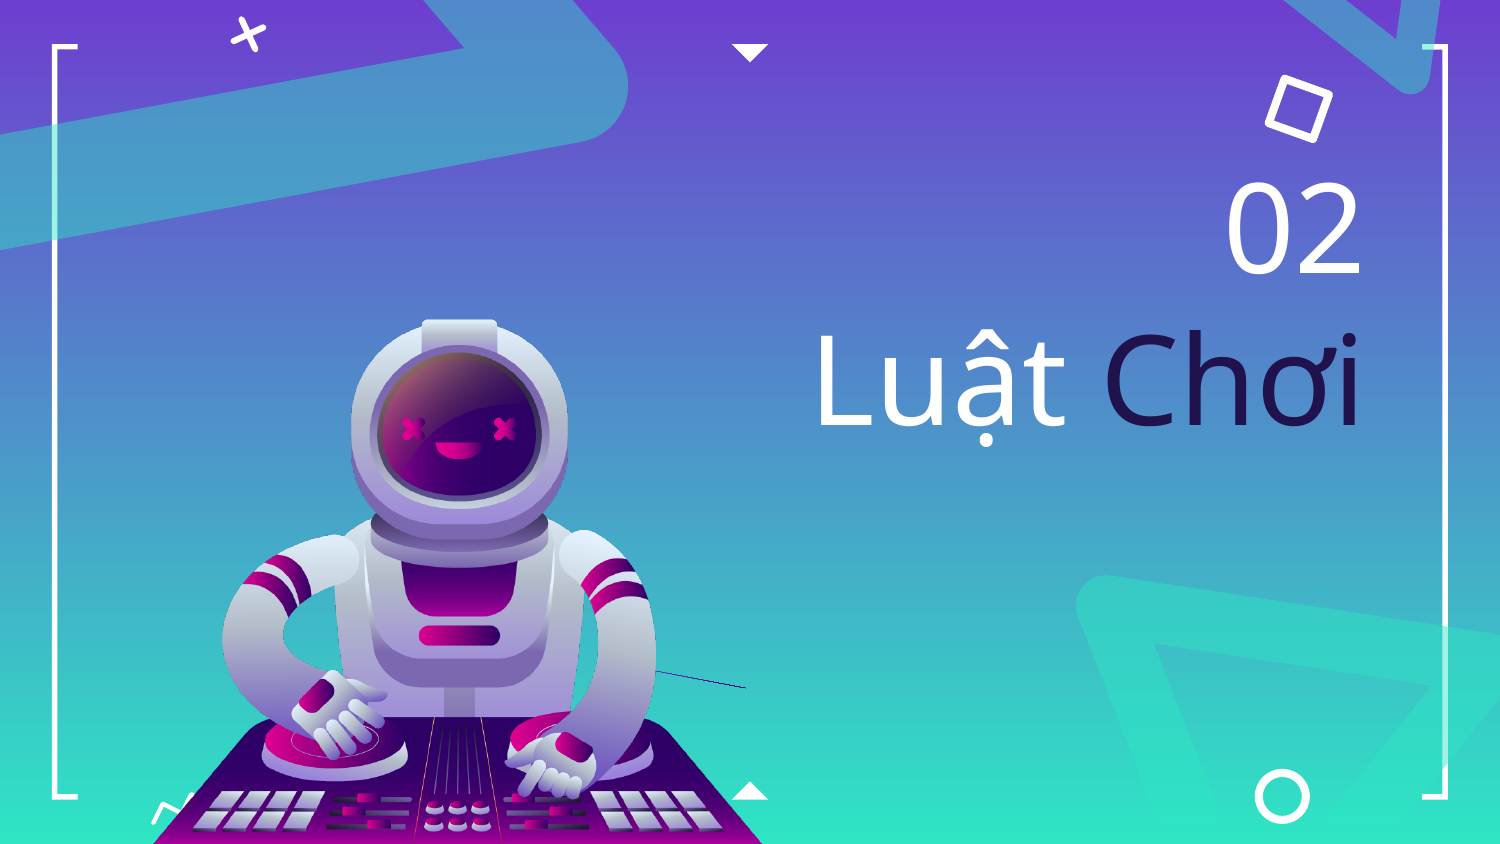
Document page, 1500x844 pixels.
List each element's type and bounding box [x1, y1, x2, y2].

text_box [0, 0, 1500, 844]
picture [141, 264, 768, 844]
